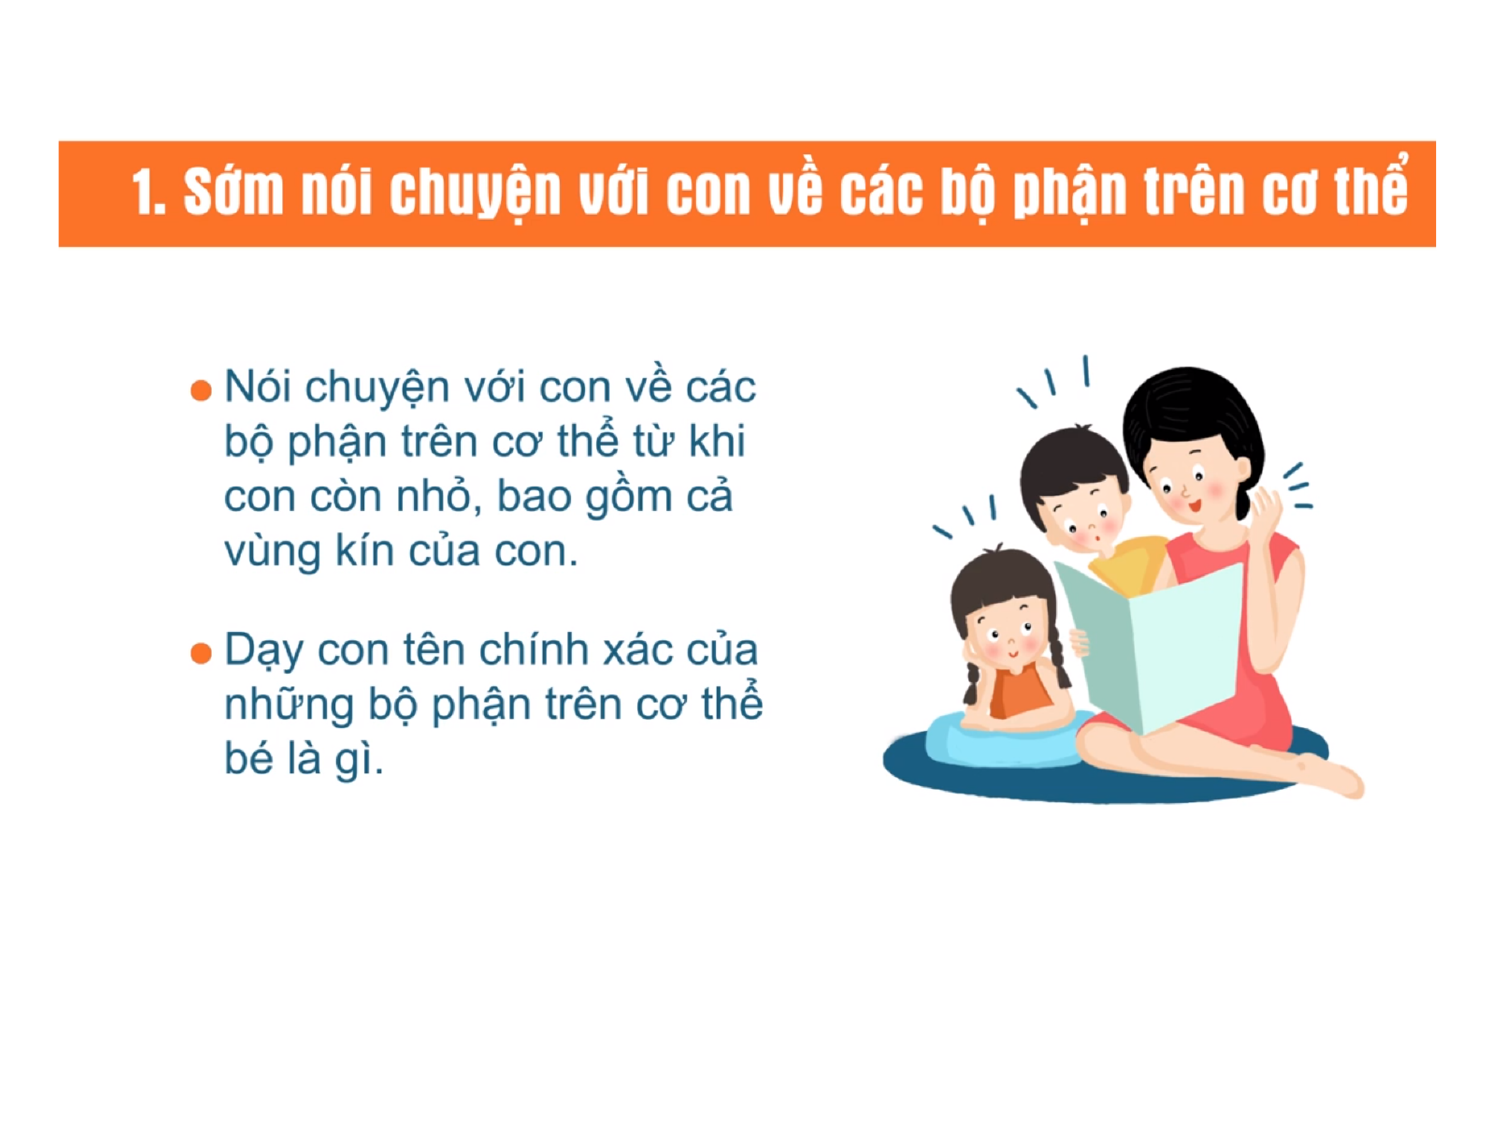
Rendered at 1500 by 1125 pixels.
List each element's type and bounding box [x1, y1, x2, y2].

picture [58, 81, 1437, 891]
